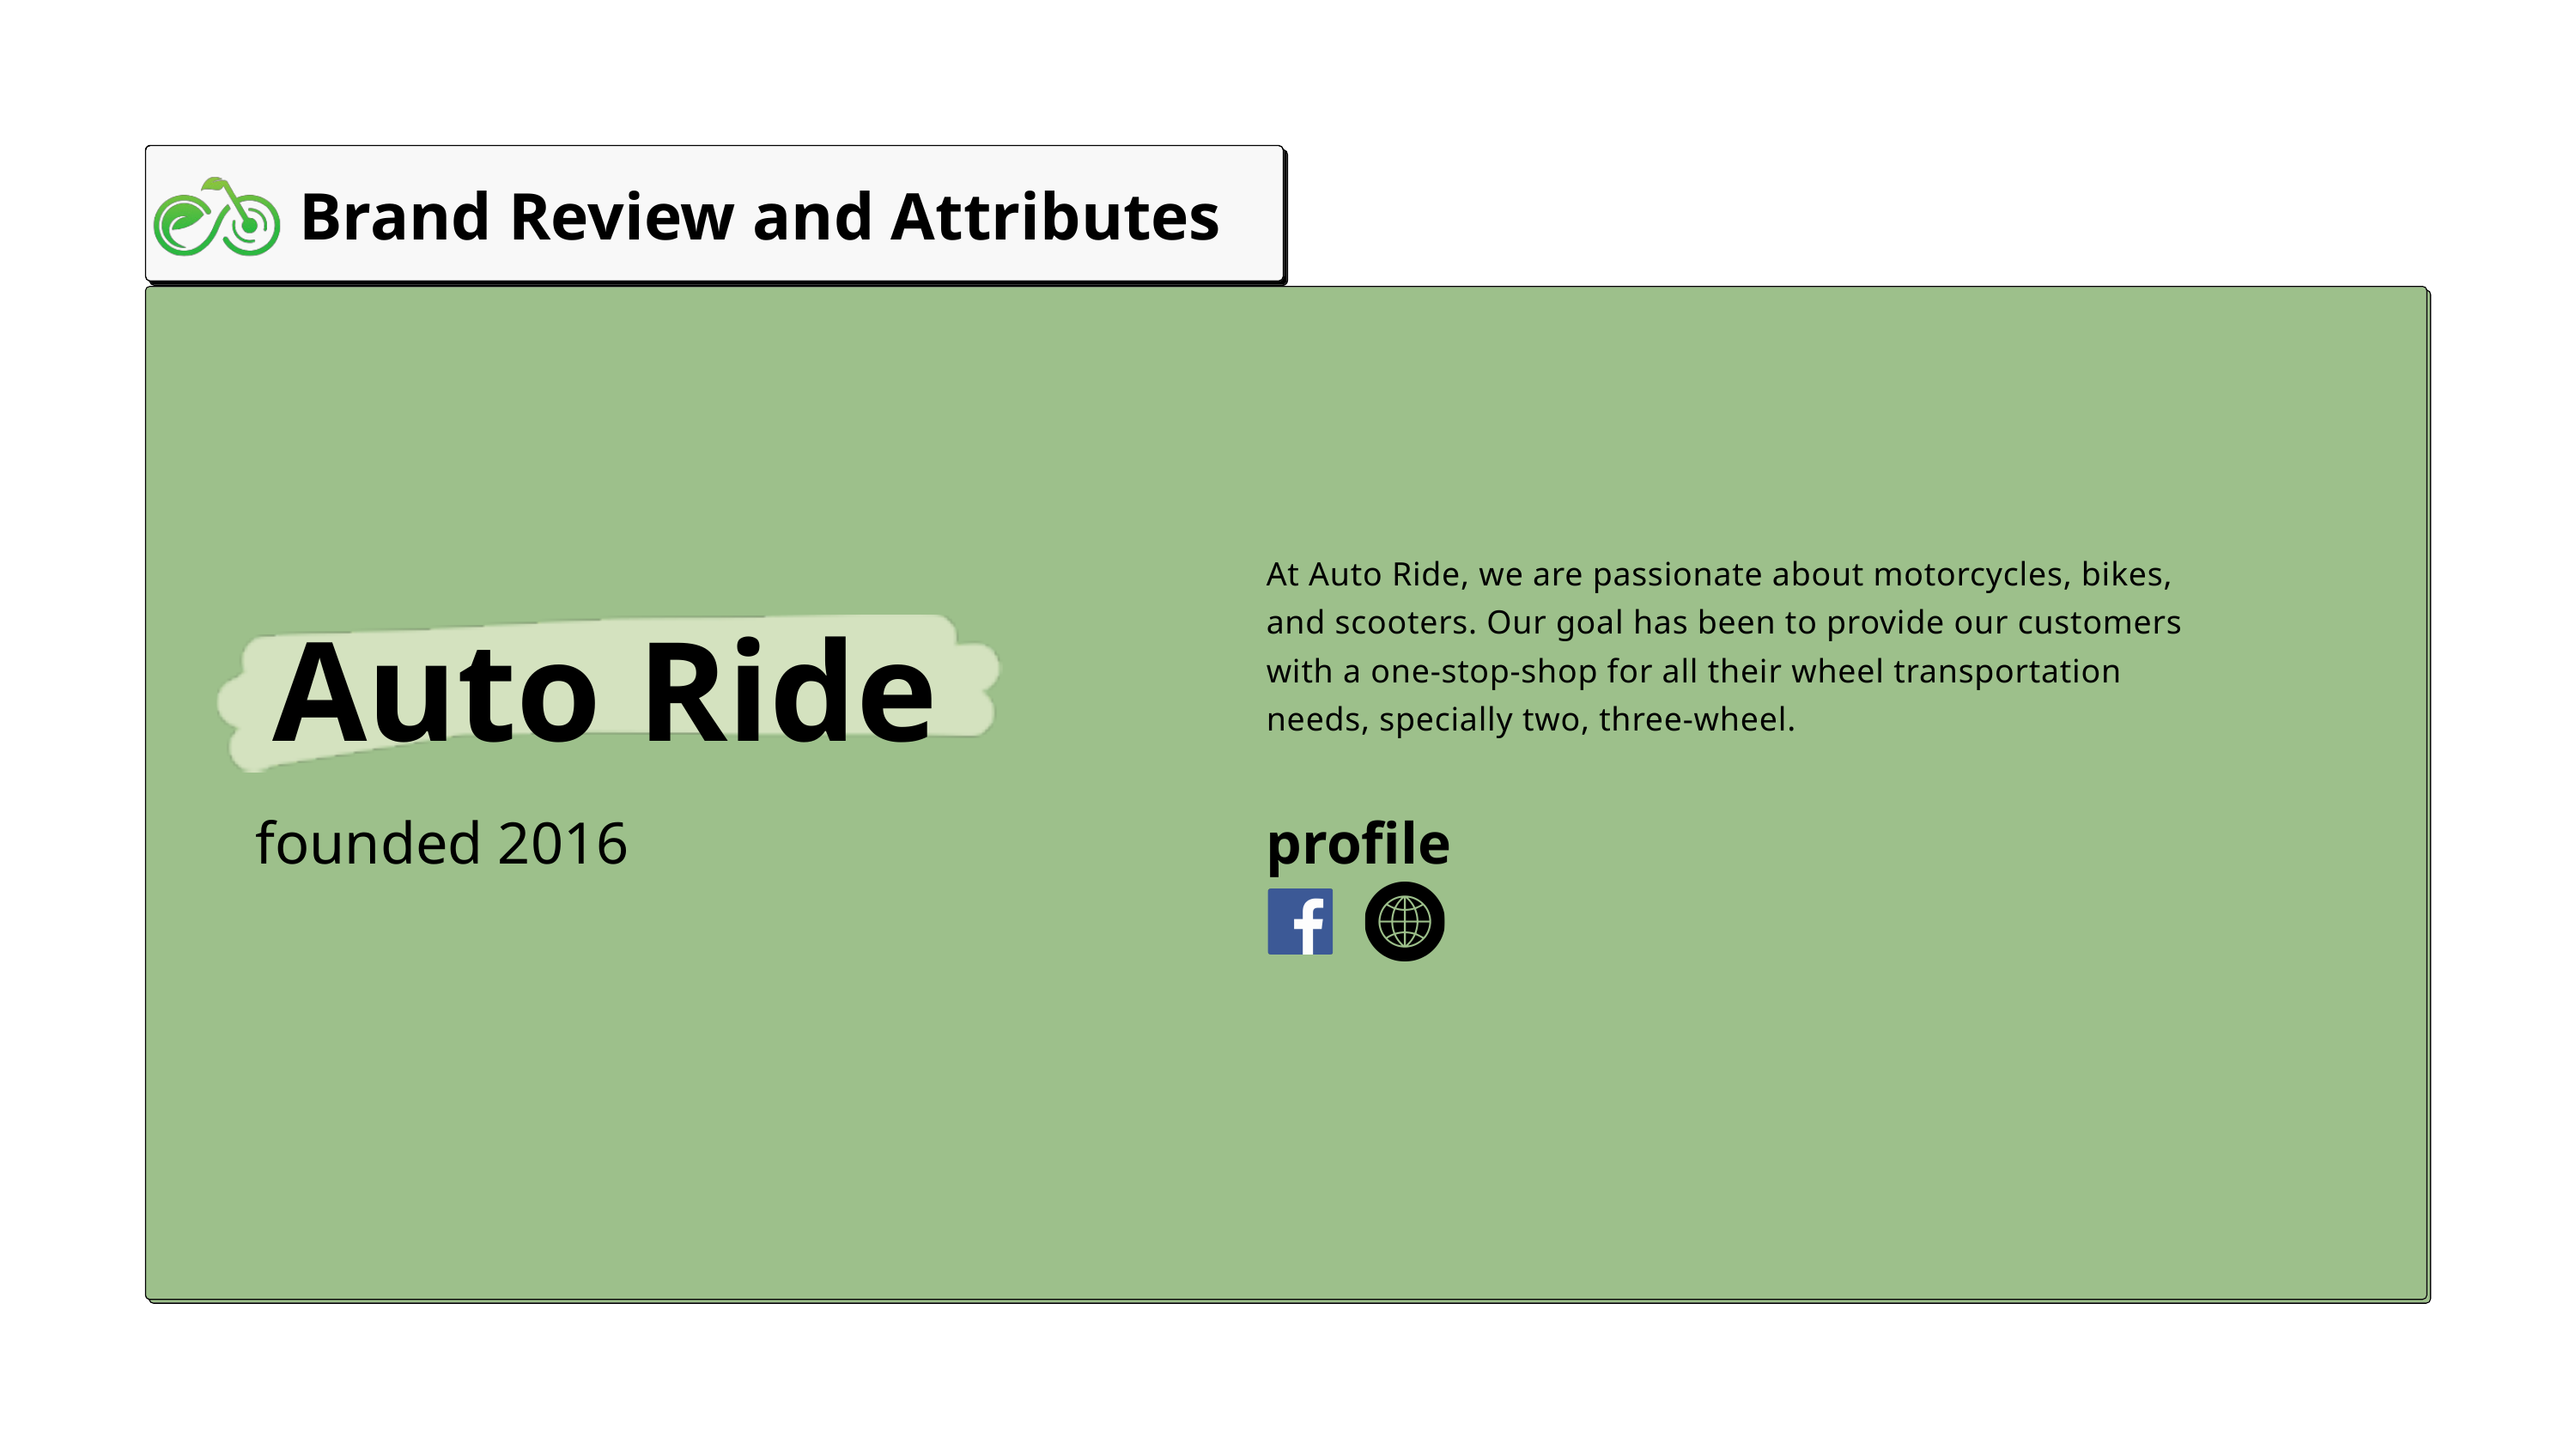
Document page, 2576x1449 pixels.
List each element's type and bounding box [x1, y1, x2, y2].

text_box [144, 285, 2432, 1304]
text_box [144, 144, 1289, 287]
